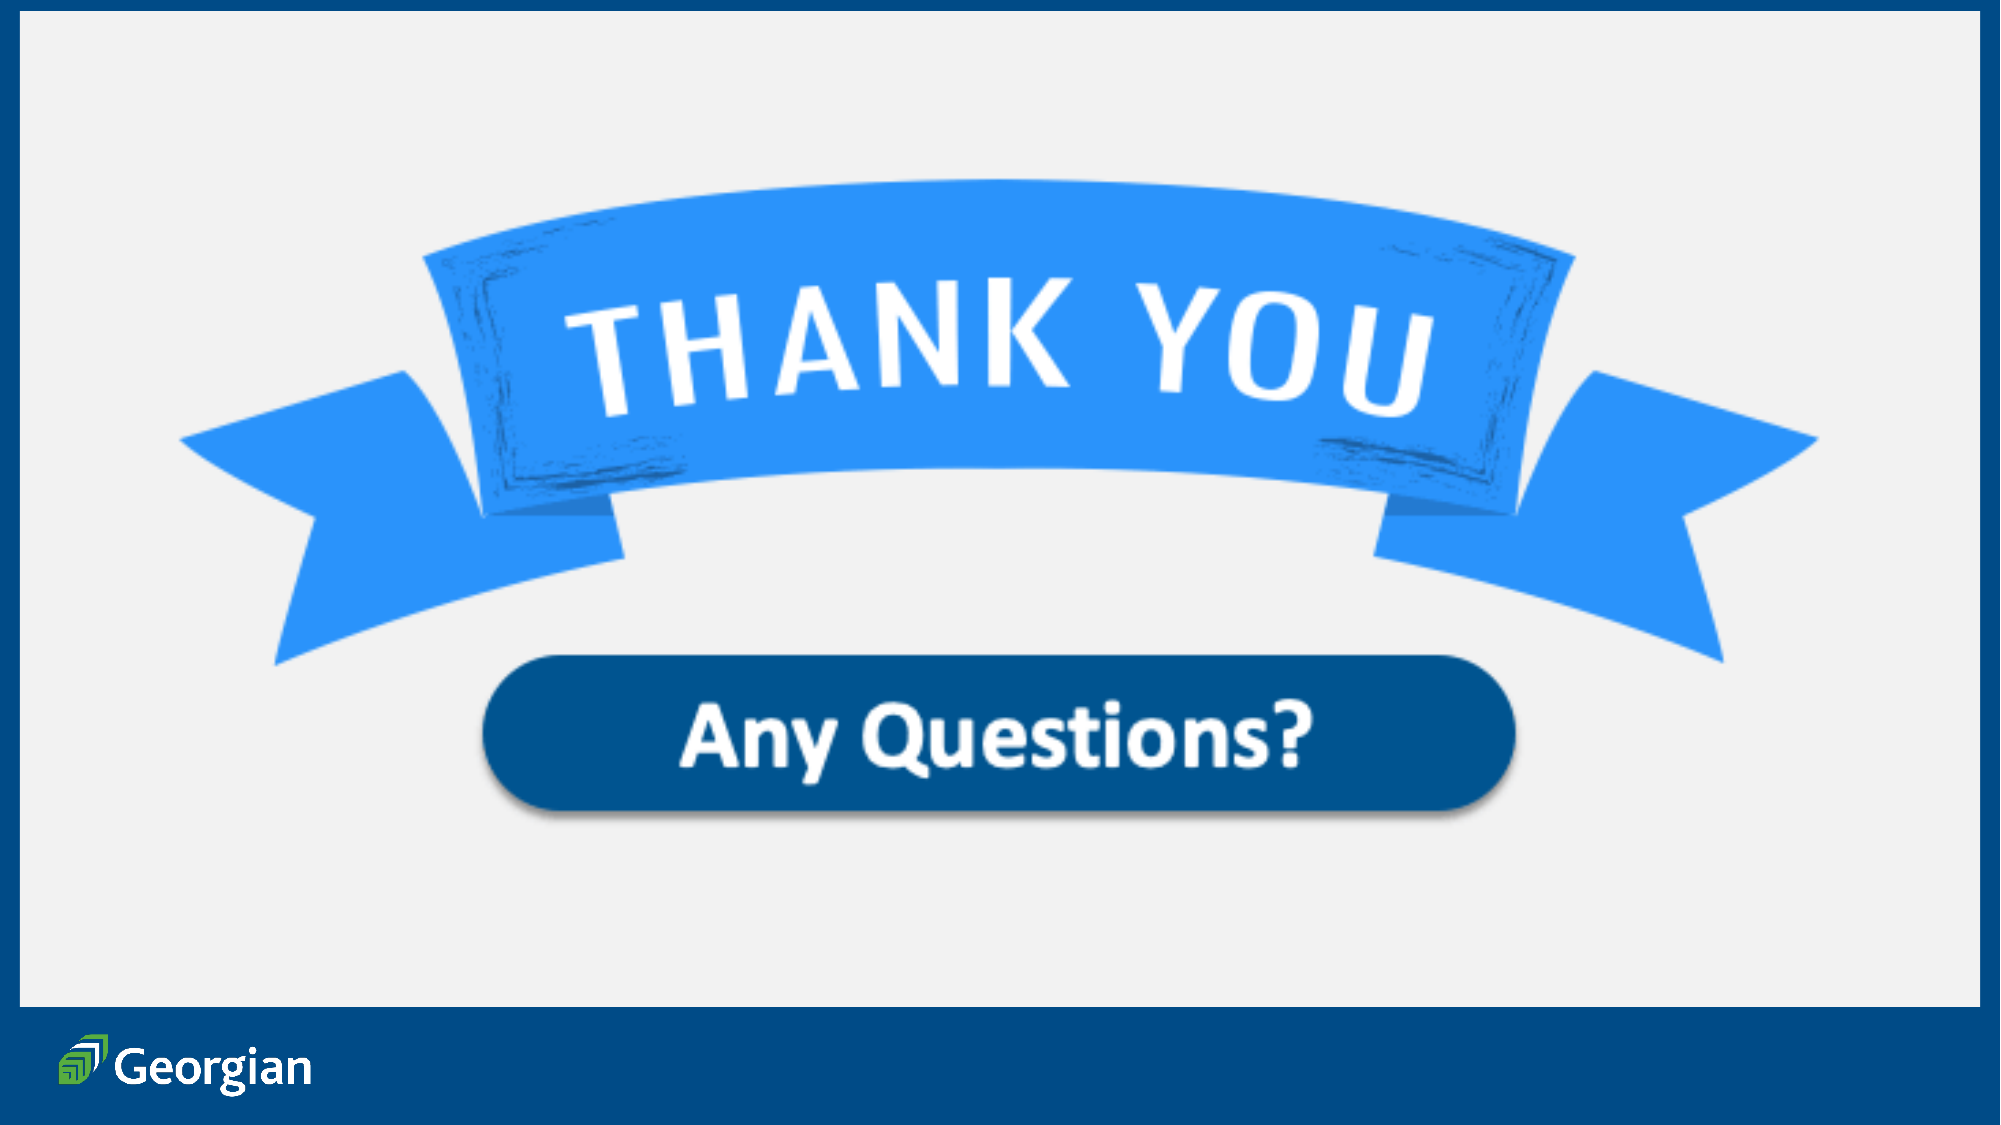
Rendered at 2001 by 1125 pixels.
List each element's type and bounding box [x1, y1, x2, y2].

picture [33, 1017, 336, 1122]
picture [19, 10, 1981, 1007]
